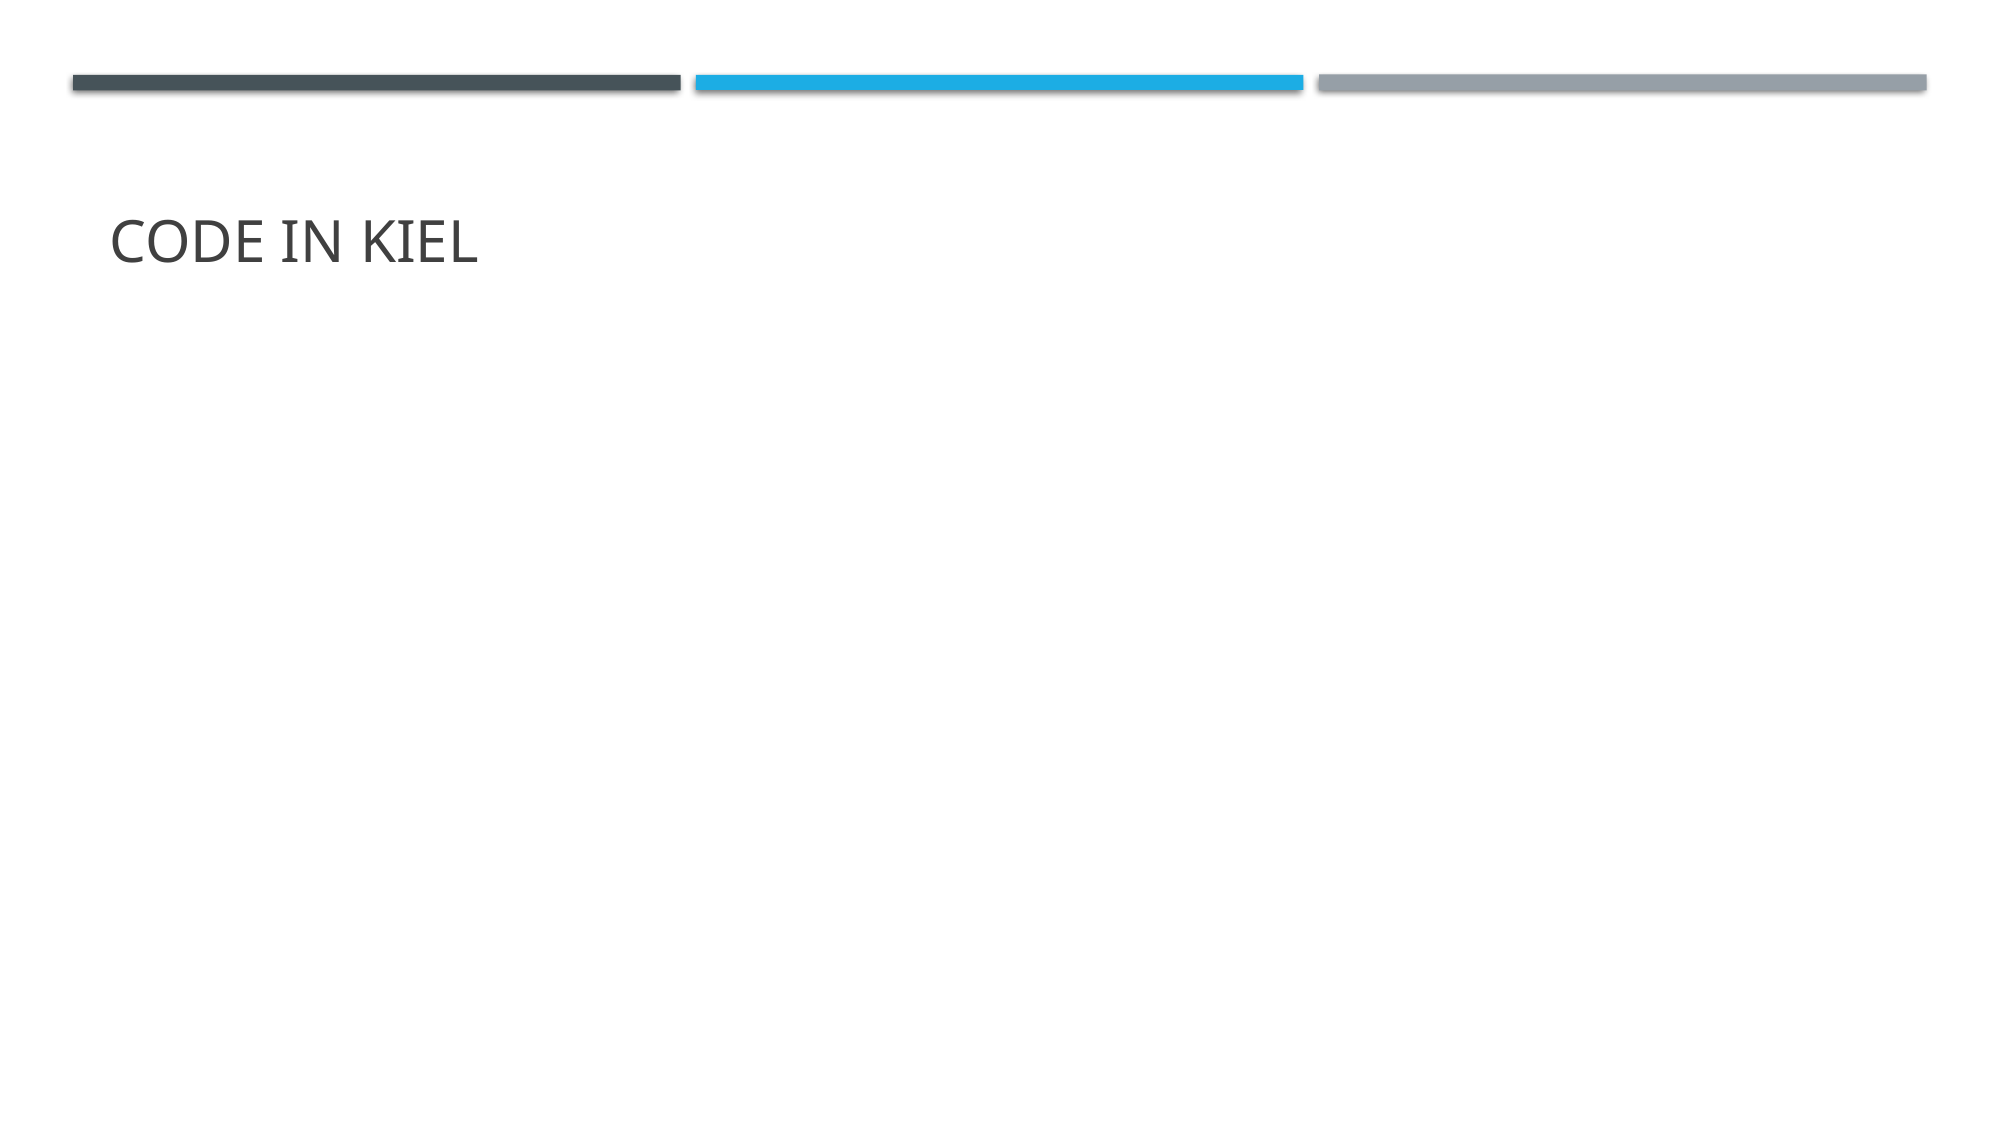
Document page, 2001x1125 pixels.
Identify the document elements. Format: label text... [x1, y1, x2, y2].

title Code in kiel [94, 119, 1904, 282]
